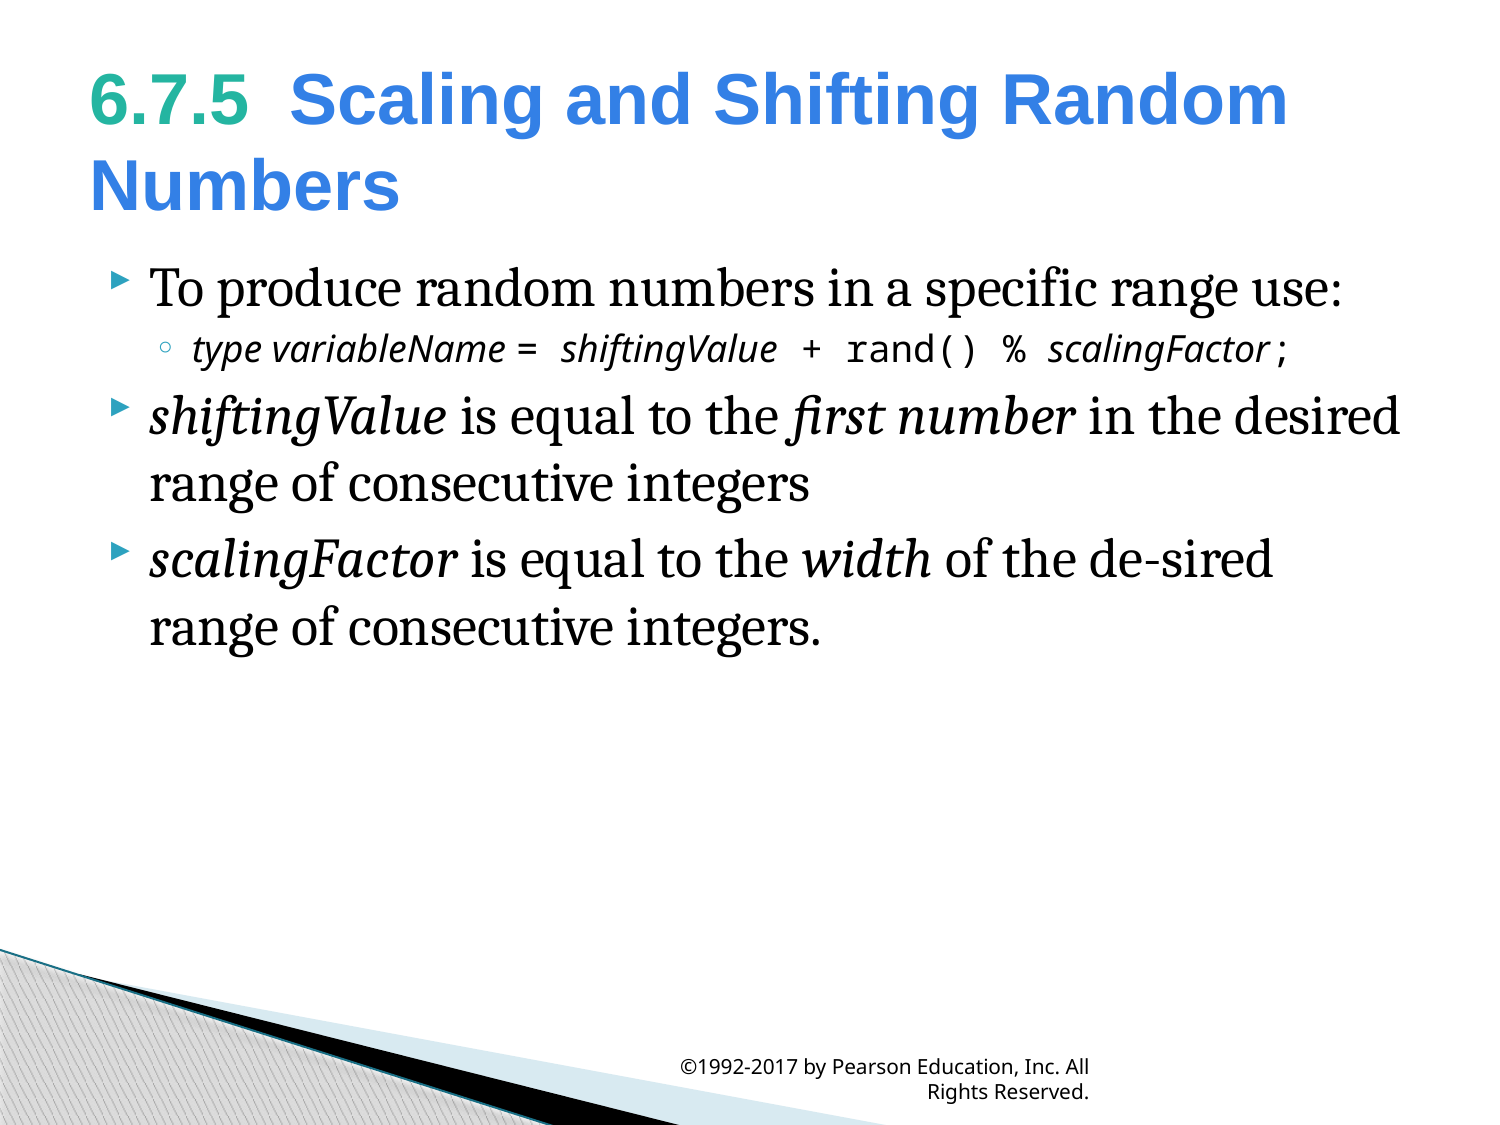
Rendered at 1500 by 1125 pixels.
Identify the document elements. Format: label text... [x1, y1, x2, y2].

footer ©1992-2017 by Pearson Education, Inc. All Rights Reserved. [650, 1051, 1105, 1112]
list To produce random numbers in a specific range use: type variableName = shiftingValue + rand() % scalingFactor; shiftingValue is equal to the first number in the desired range of consecutive integers scalingFactor is equal to the width of the de-sired range of consecutive integers. [75, 242, 1425, 986]
title 6.7.5 Scaling and Shifting Random Numbers [75, 45, 1425, 233]
